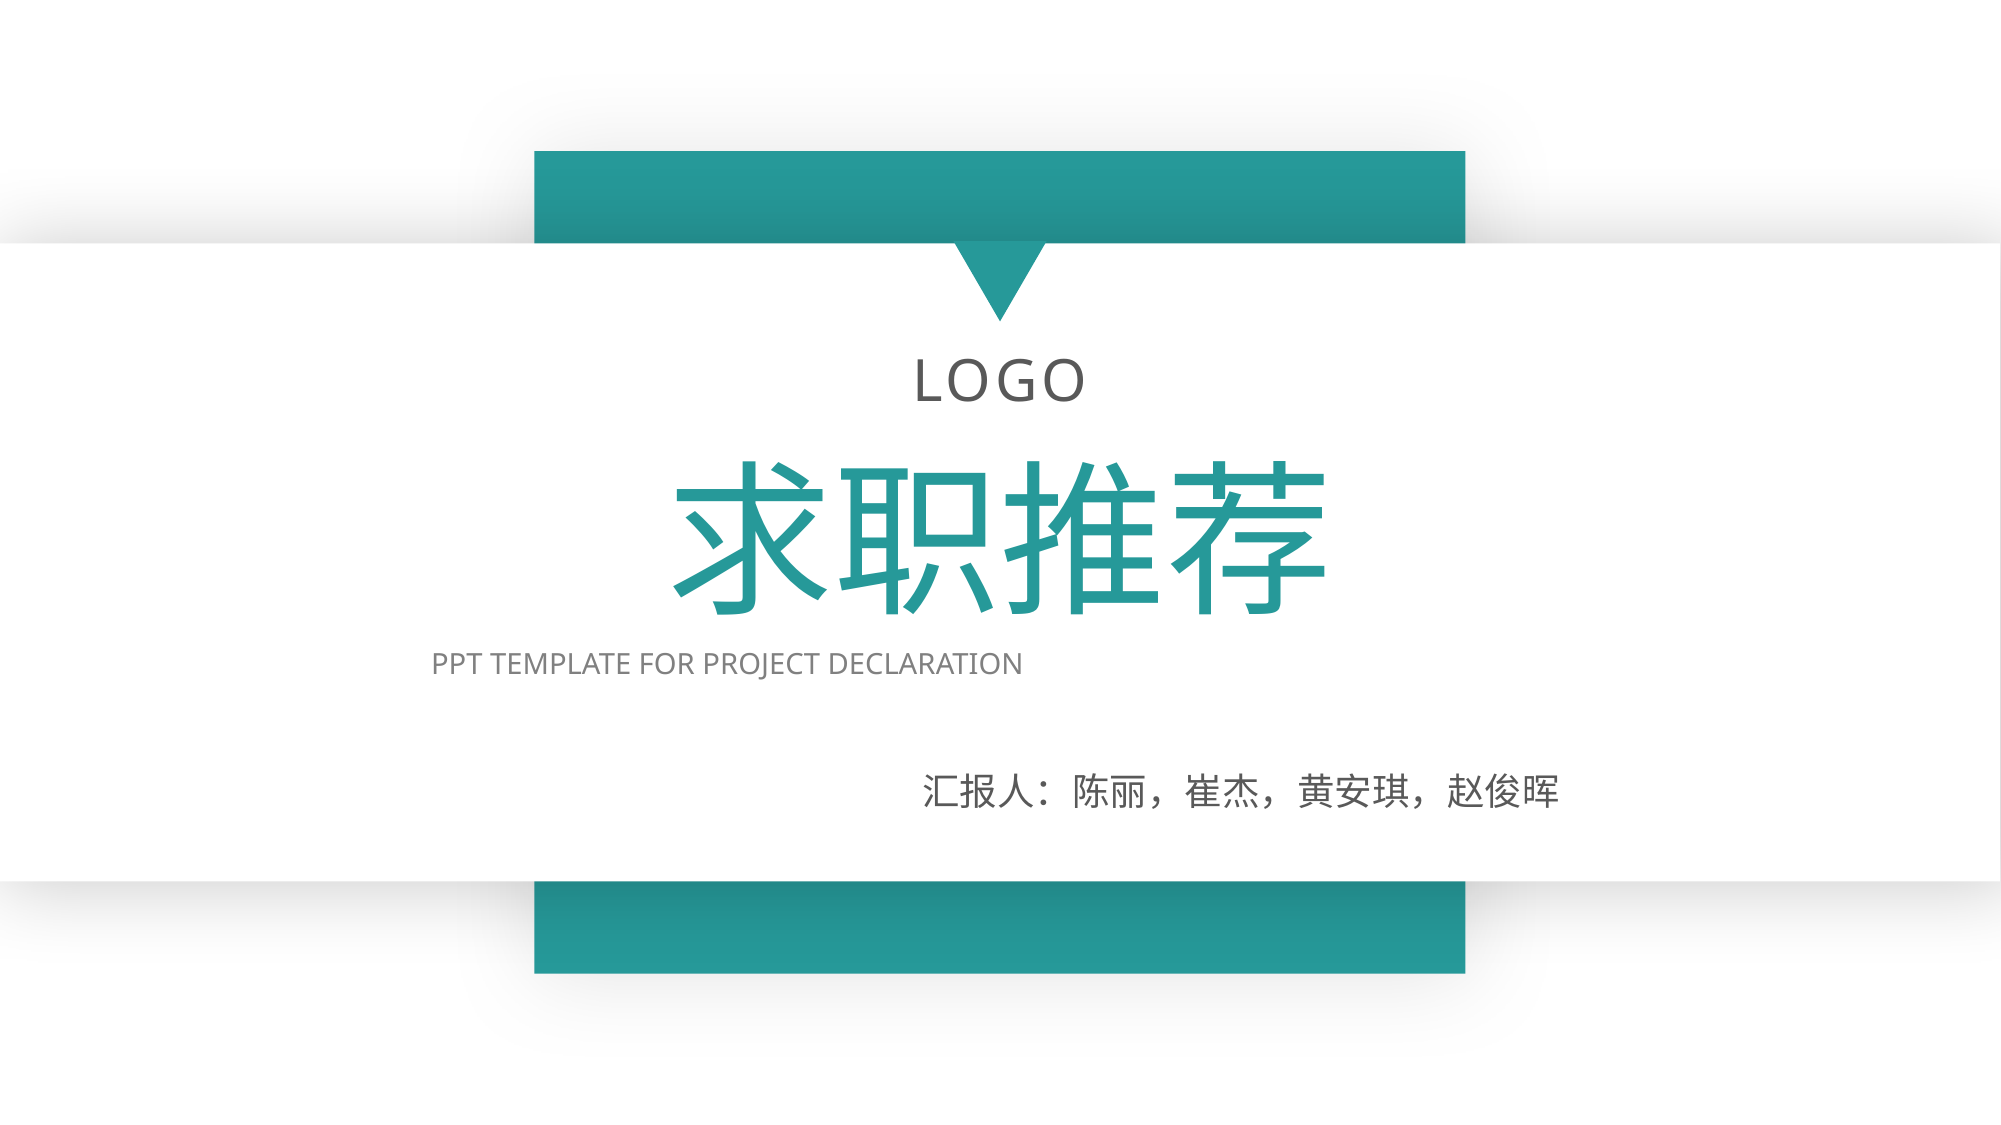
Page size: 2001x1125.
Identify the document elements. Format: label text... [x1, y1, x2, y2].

title 求职推荐 [137, 448, 1863, 647]
text_box 汇报人：陈丽，崔杰，黄安琪，赵俊晖 [851, 760, 1631, 821]
text_box LOGO [690, 336, 1310, 421]
text_box PPT TEMPLATE FOR PROJECT DECLARATION [416, 637, 1575, 688]
